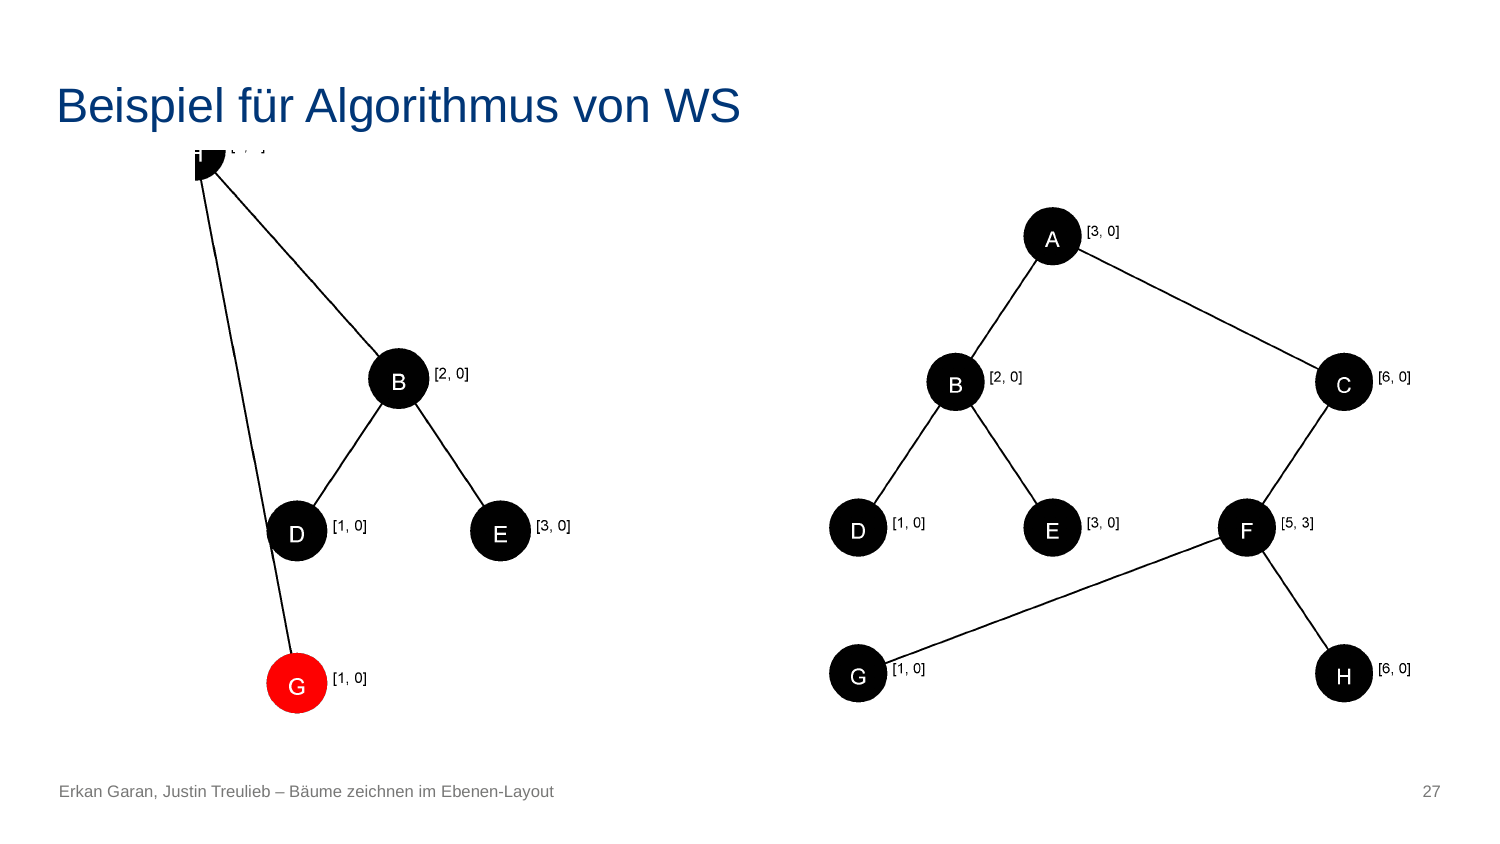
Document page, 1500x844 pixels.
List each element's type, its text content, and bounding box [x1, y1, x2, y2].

title Beispiel für Algorithmus von WS [56, 72, 1441, 132]
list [761, 163, 1441, 746]
footer Erkan Garan, Justin Treulieb – Bäume zeichnen im Ebenen-Layout [59, 785, 1359, 798]
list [195, 150, 602, 759]
